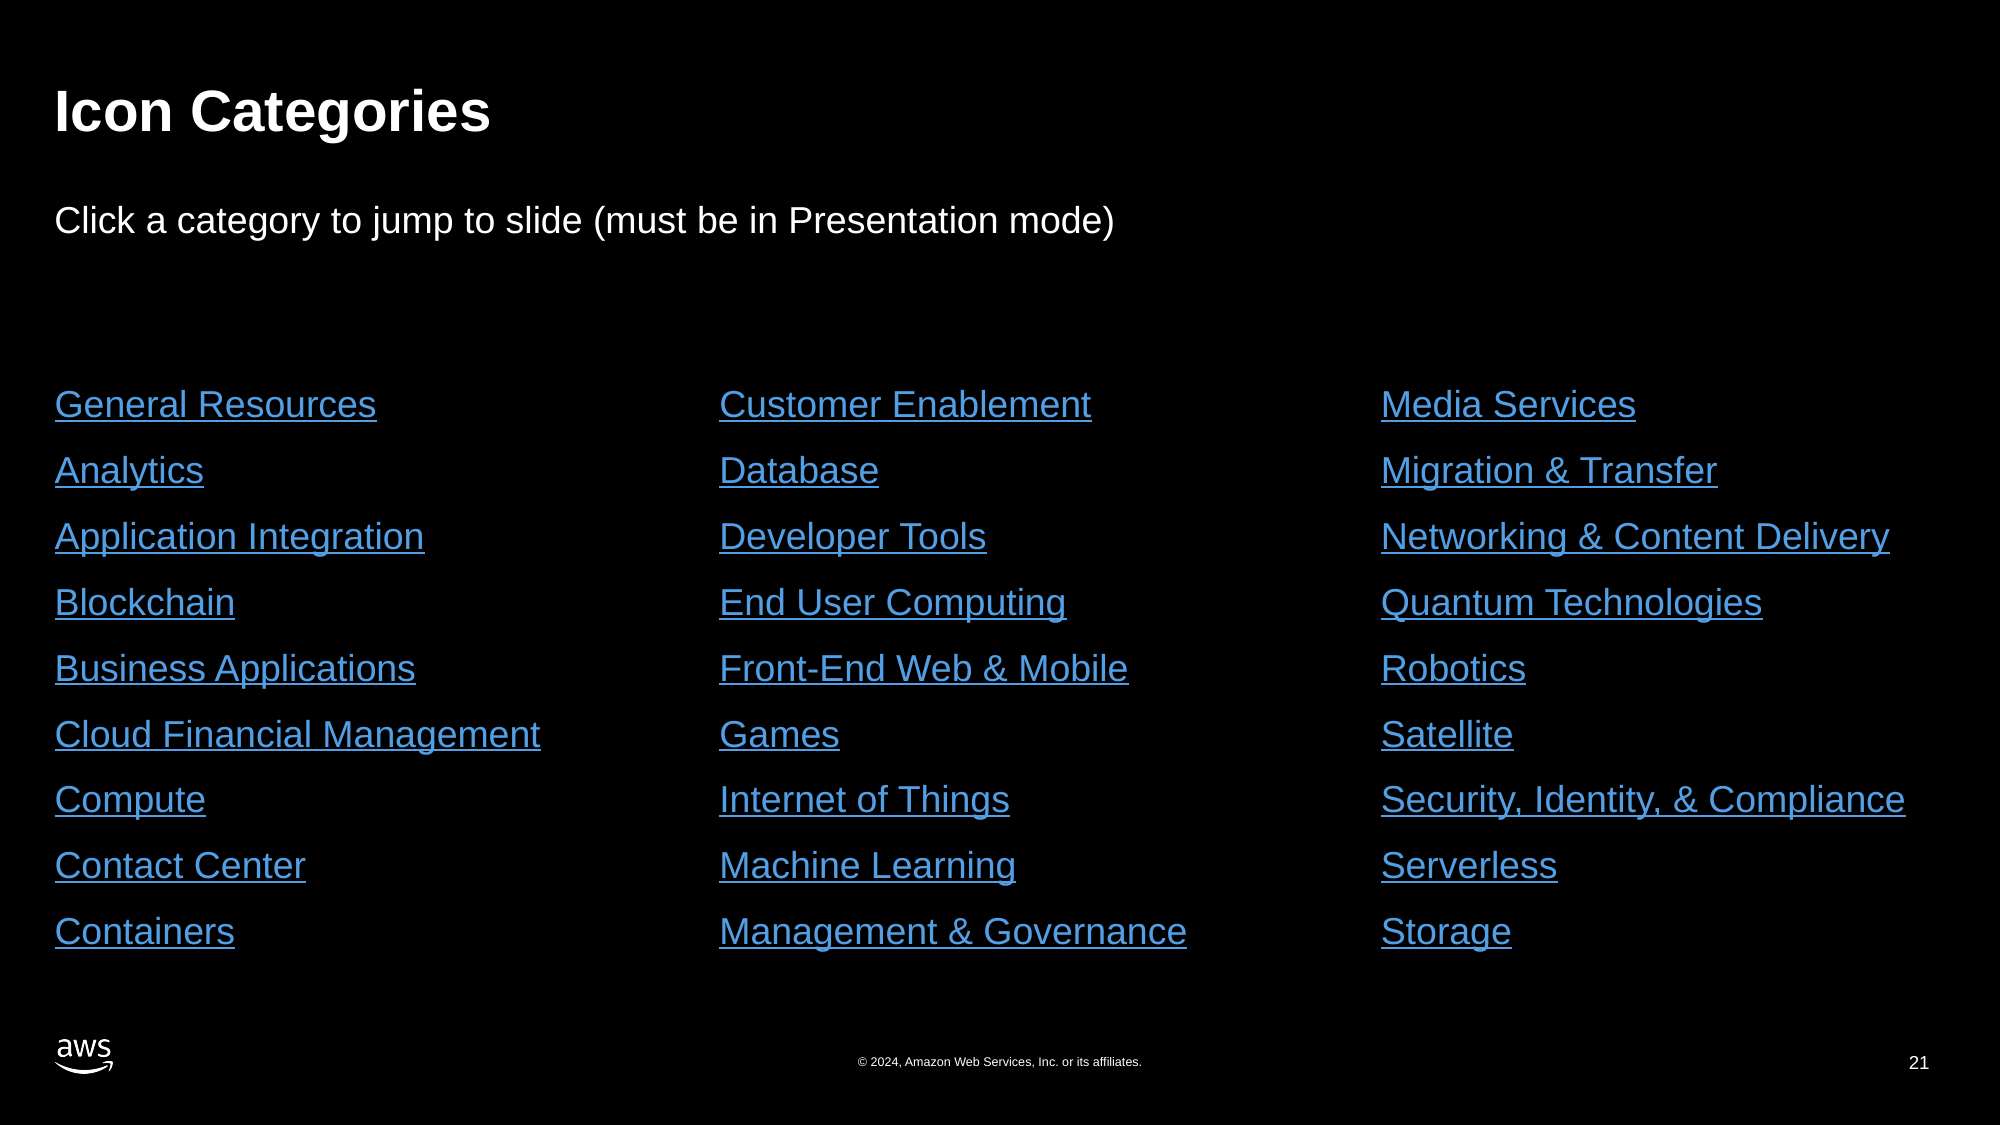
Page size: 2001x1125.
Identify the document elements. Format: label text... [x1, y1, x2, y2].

list Media Services Migration & Transfer Networking & Content Delivery Quantum Technologies Robotics Satellite Security, Identity, & Compliance Serverless Storage [1365, 372, 1957, 961]
footer © 2024, Amazon Web Services, Inc. or its affiliates. [662, 1031, 1338, 1092]
title Icon Categories [39, 59, 1961, 166]
picture [55, 1039, 113, 1074]
slide_number 21 [1494, 1031, 1945, 1092]
list Customer Enablement Database Developer Tools End User Computing Front-End Web & Mobile Games Internet of Things Machine Learning Management & Governance [704, 372, 1296, 961]
list General Resources Analytics Application Integration Blockchain Business Applications Cloud Financial Management Compute Contact Center Containers [39, 372, 631, 961]
list Click a category to jump to slide (must be in Presentation mode) [39, 188, 1961, 350]
